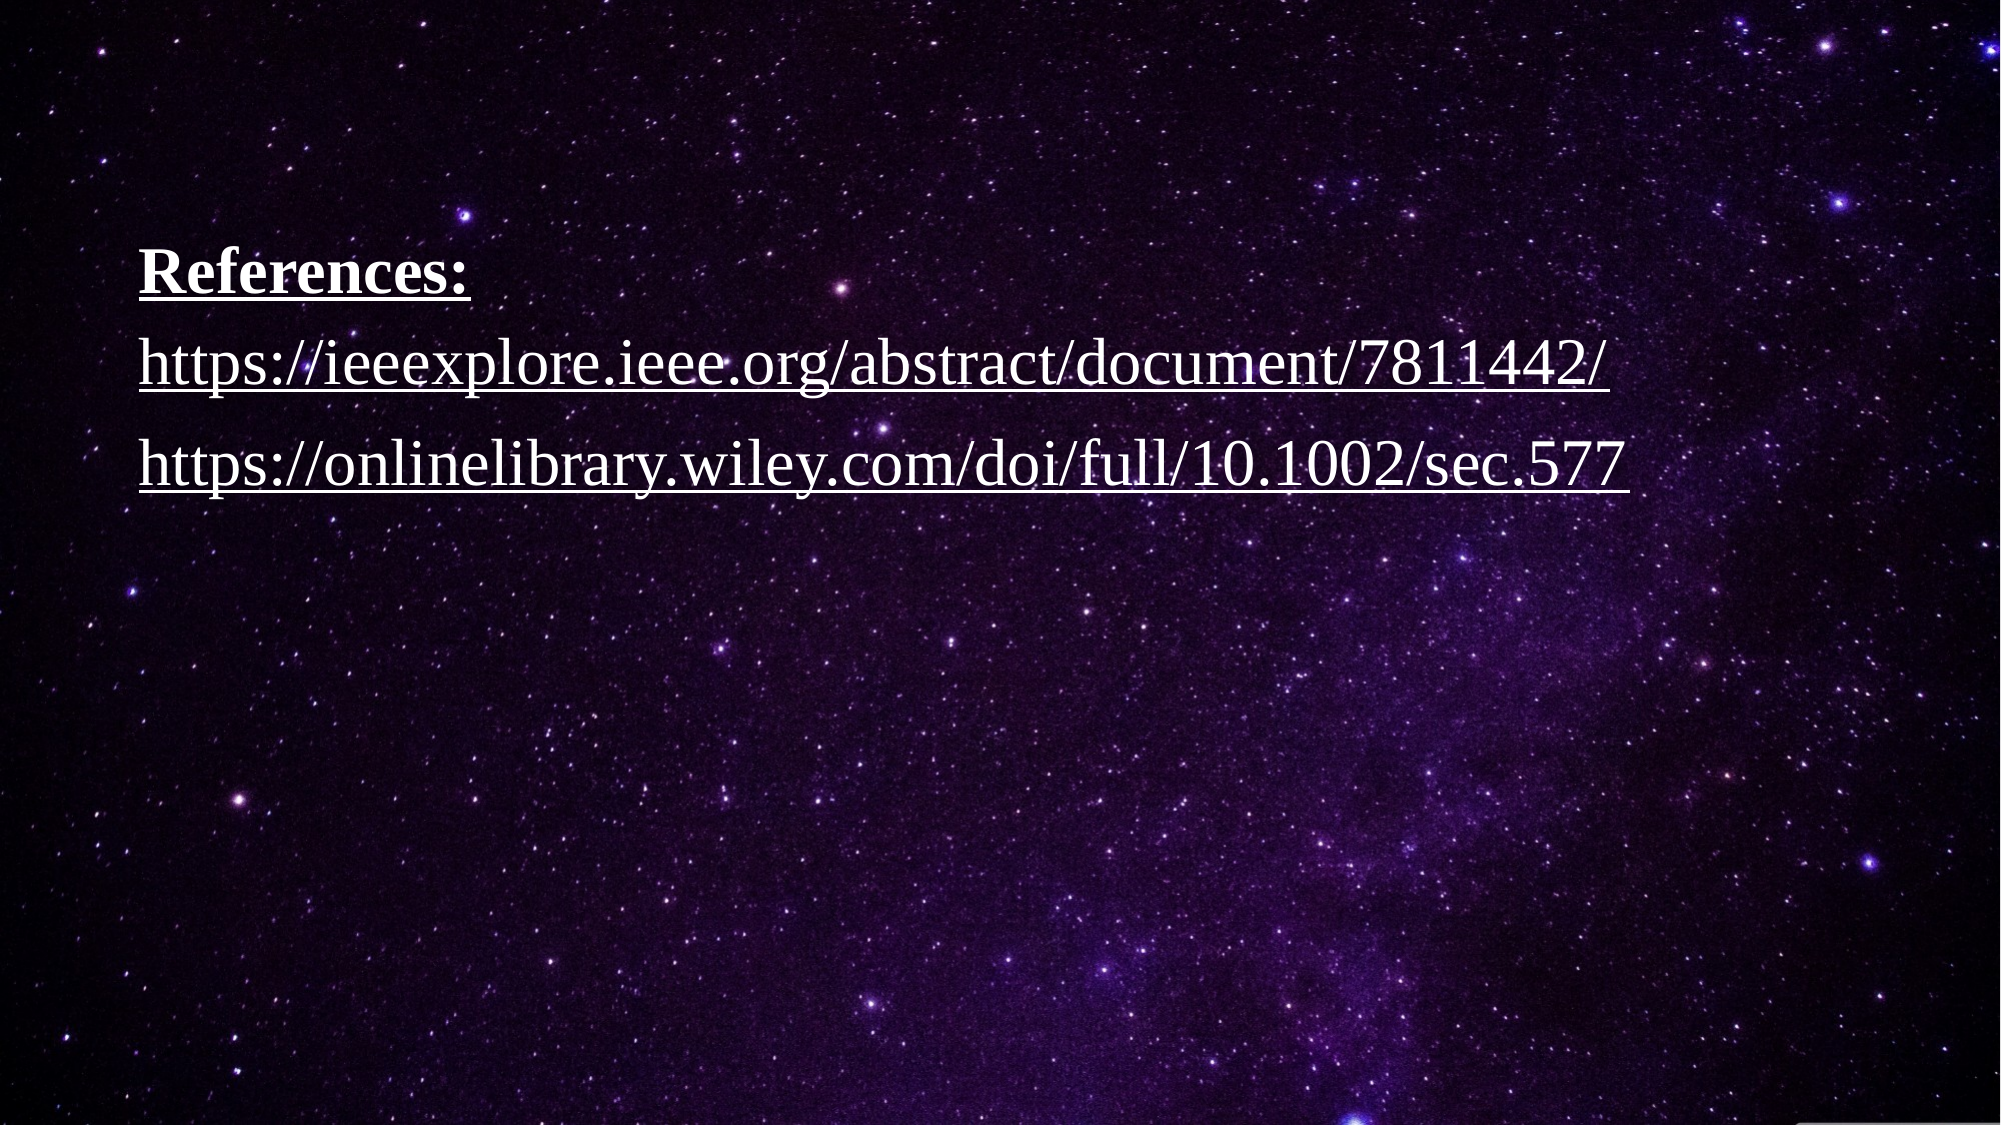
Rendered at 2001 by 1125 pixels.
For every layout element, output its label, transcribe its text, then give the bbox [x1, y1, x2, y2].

picture [0, 0, 2001, 1125]
text_box References: https://ieeexplore.ieee.org/abstract/document/7811442/ https://onlinelibrary.wiley.com/doi/full/10.1002/sec.577 [123, 179, 1774, 507]
